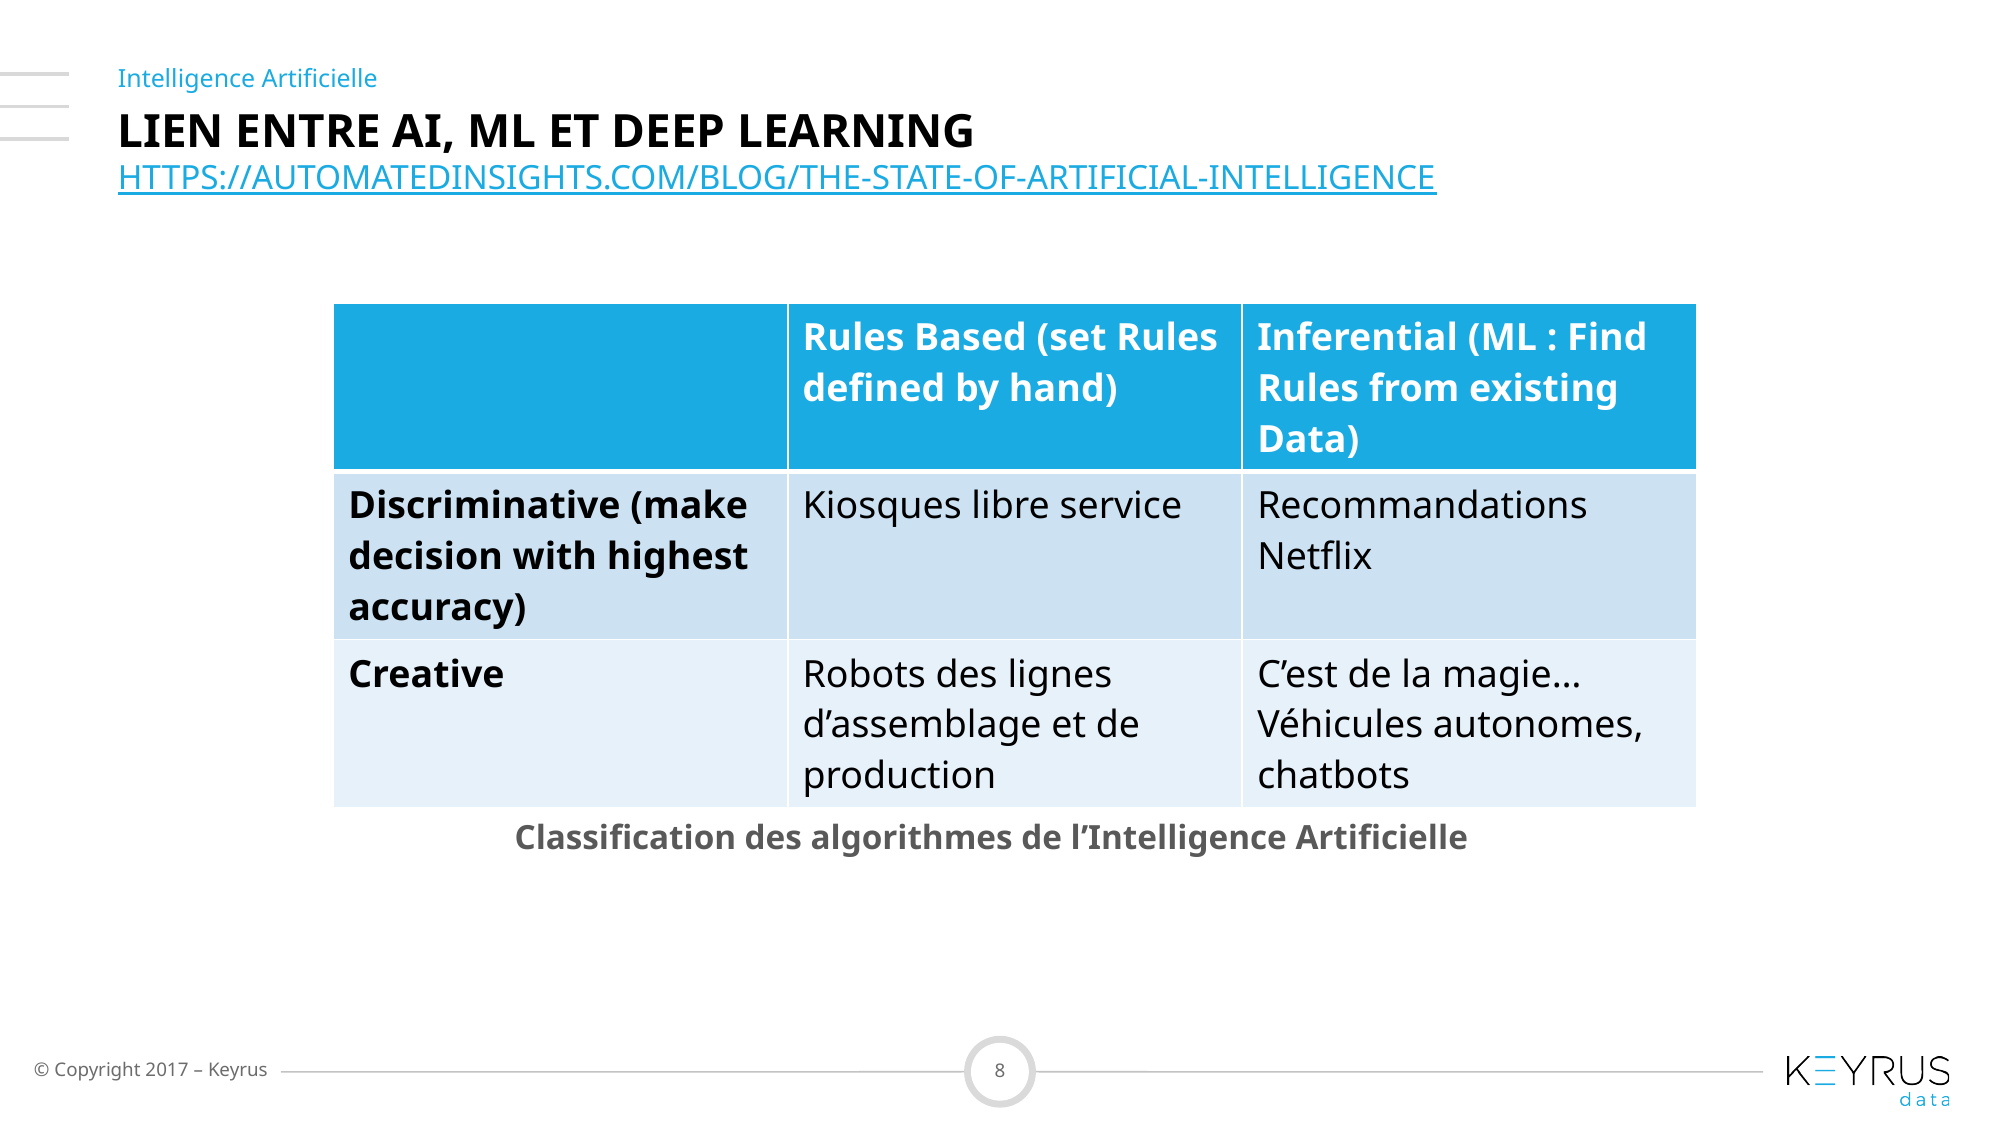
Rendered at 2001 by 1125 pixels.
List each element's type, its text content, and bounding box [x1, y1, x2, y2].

table_cell C’est de la magie… Véhicules autonomes, chatbots [1243, 640, 1696, 807]
table_cell Kiosques libre service [789, 474, 1241, 639]
table_cell Recommandations Netflix [1243, 474, 1696, 639]
text_box Classification des algorithmes de l’Intelligence Artificielle [514, 816, 1470, 857]
picture [1787, 1056, 1950, 1106]
footer Intelligence Artificielle [117, 66, 1882, 93]
table_cell Creative [334, 640, 787, 807]
title Lien entre AI, ML et Deep Learning https://automatedinsights.com/blog/the-state-of-artificial-intelligence [117, 107, 1882, 161]
table_cell Robots des lignes d’assemblage et de production [789, 640, 1241, 807]
table_header Inferential (ML : Find Rules from existing Data) [1243, 304, 1696, 469]
table_cell Discriminative (make decision with highest accuracy) [334, 474, 787, 639]
table_header [334, 304, 787, 469]
table_header Rules Based (set Rules defined by hand) [789, 304, 1241, 469]
